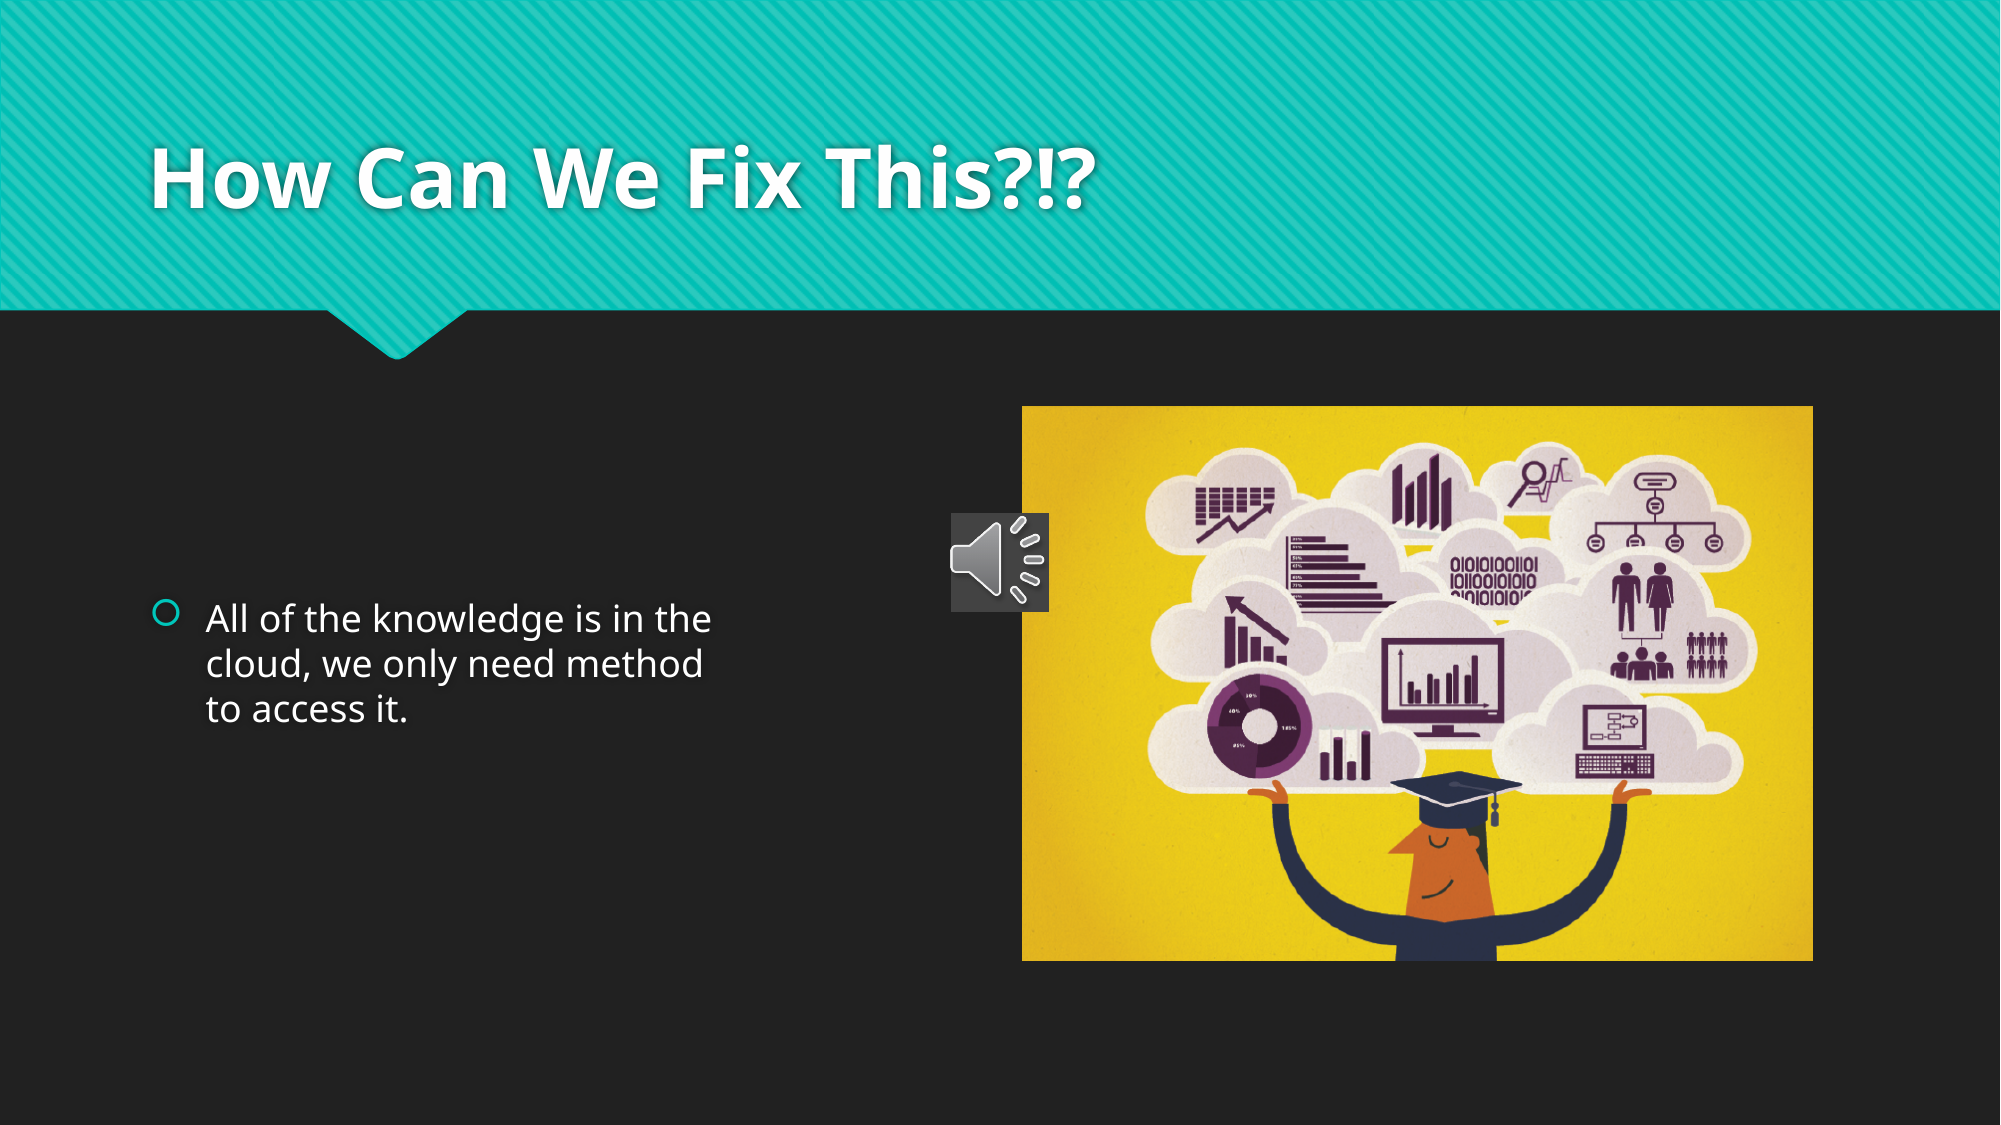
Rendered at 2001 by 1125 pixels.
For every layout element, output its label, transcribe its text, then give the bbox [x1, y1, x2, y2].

list All of the knowledge is in the cloud, we only need method to access it. [134, 364, 729, 962]
title How Can We Fix This?!? [132, 73, 1868, 233]
picture [949, 406, 1813, 962]
